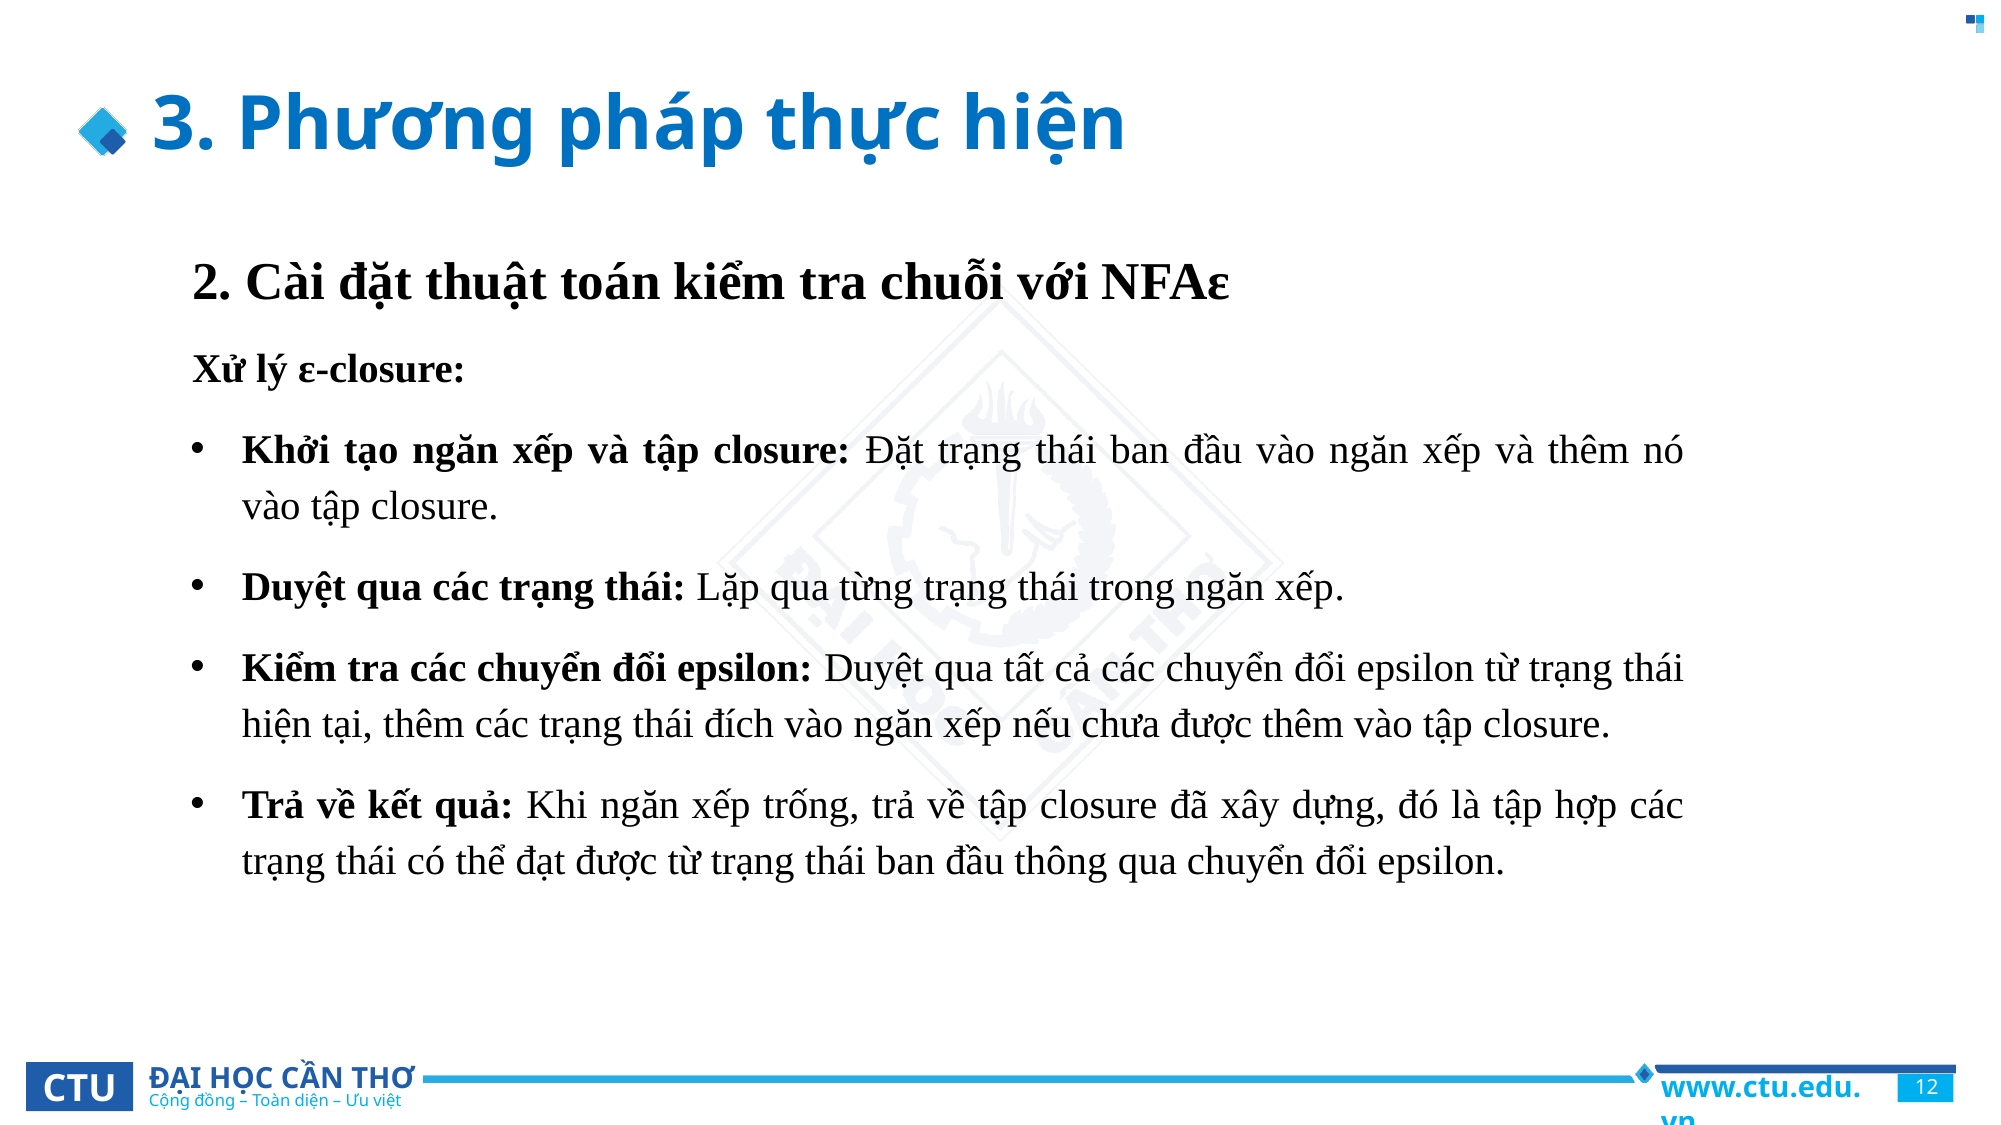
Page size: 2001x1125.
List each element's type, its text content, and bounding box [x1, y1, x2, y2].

picture [252, 1094, 261, 1106]
list 2. Cài đặt thuật toán kiểm tra chuỗi với NFAε Xử lý ε-closure: Khởi tạo ngăn xếp và tập closure: Đặt trạng thái ban đầu vào ngăn xếp và thêm nó vào tập closure. Duyệt qua các trạng thái: Lặp qua từng trạng thái trong ngăn xếp. Kiểm tra các chuyển đổi epsilon: Duyệt qua tất cả các chuyển đổi epsilon từ trạng thái hiện tại, thêm các trạng thái đích vào ngăn xếp nếu chưa được thêm vào tập closure. Trả về kết quả: Khi ngăn xếp trống, trả về tập closure đã xây dựng, đó là tập hợp các trạng thái có thể đạt được từ trạng thái ban đầu thông qua chuyển đổi epsilon. [137, 229, 1701, 907]
picture [1966, 15, 1985, 33]
picture [423, 1063, 1956, 1083]
picture [78, 107, 127, 156]
title 3. Phương pháp thực hiện [137, 64, 1863, 186]
